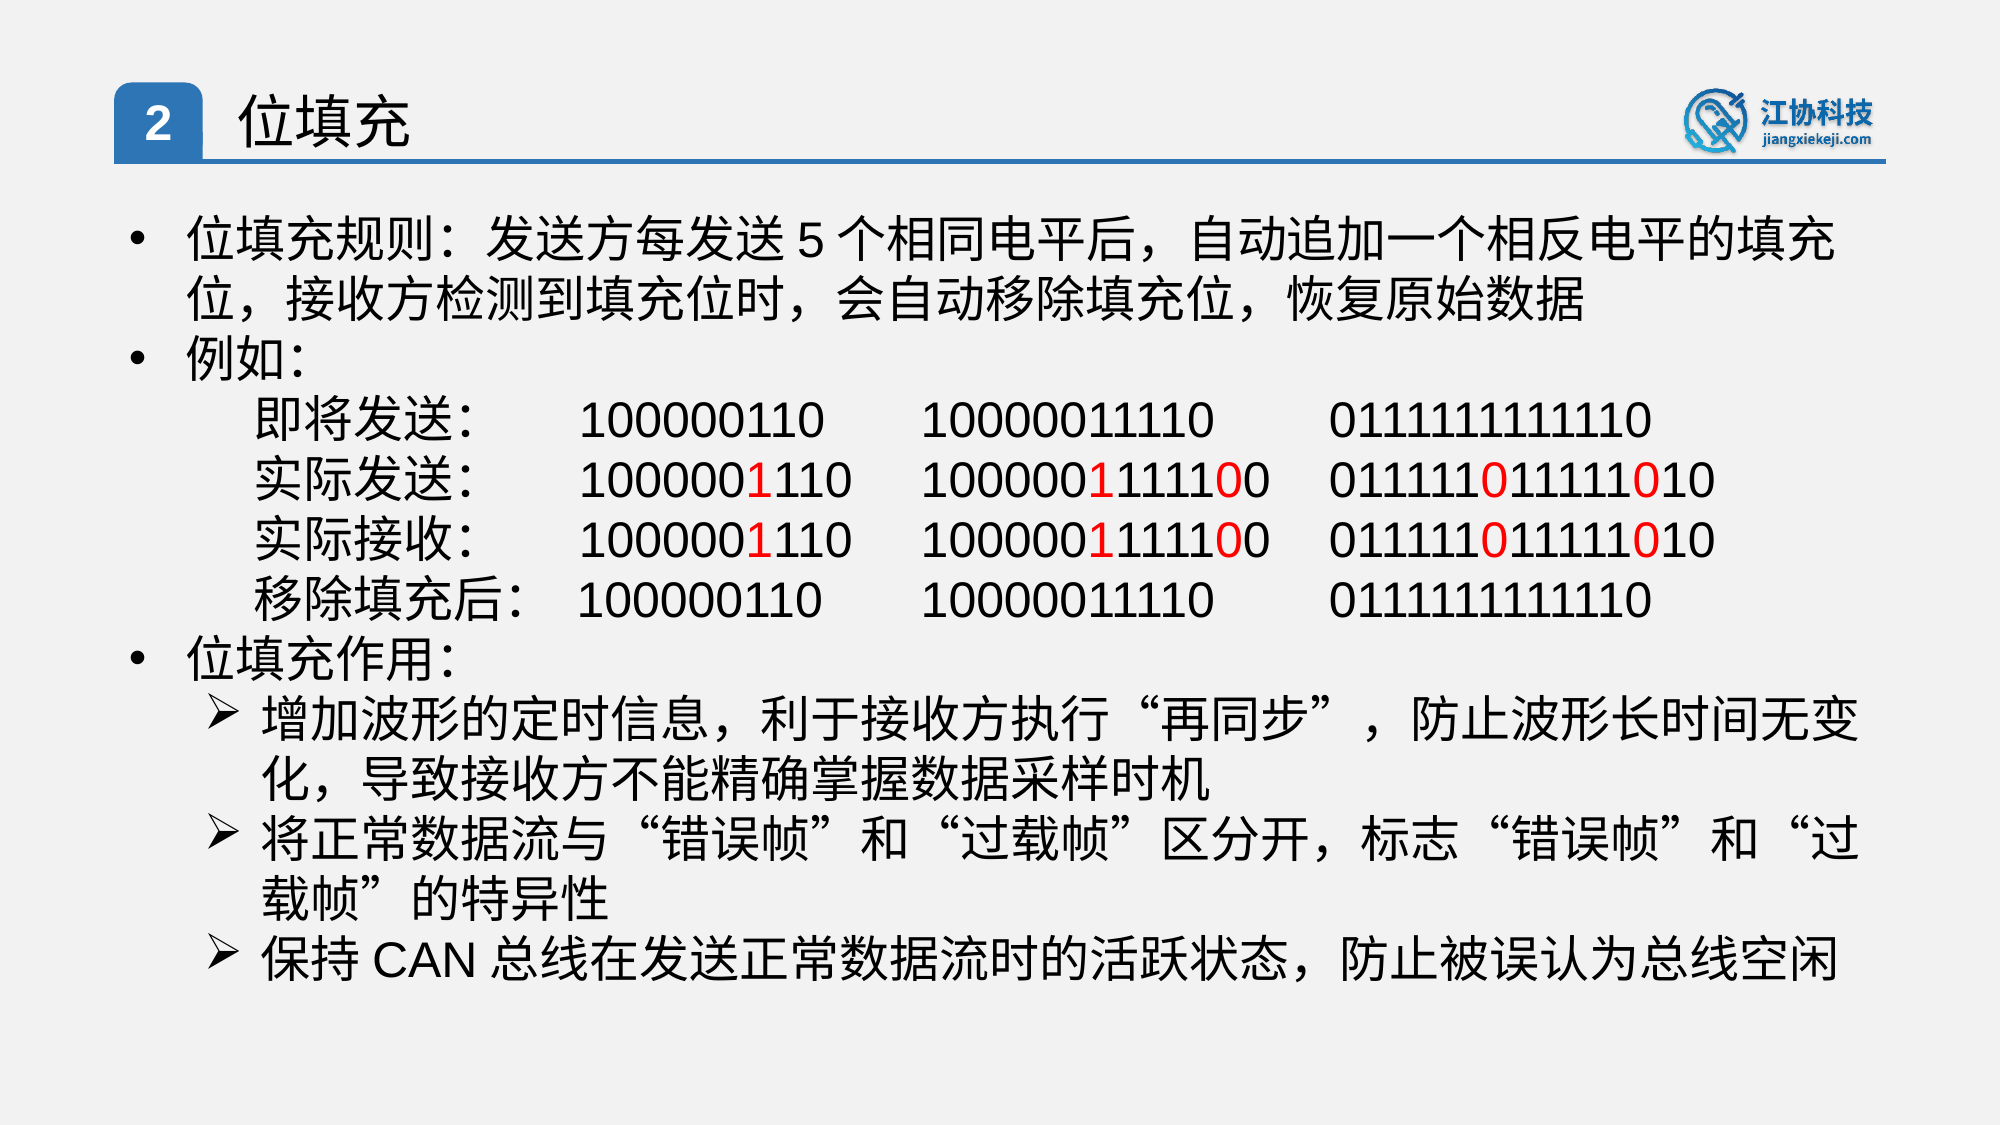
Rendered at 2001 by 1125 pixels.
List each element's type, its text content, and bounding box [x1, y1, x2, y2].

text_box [114, 76, 1886, 166]
text_box 位填充规则：发送方每发送5个相同电平后，自动追加一个相反电平的填充位，接收方检测到填充位时，会自动移除填充位，恢复原始数据 例如： 即将发送： 100000110 10000011110 0111111111110 实际发送： 1000001110 1000001111100 011111011111010 实际接收： 1000001110 1000001111100 011111011111010 移除填充后： 100000110 10000011110 0111111111110 位填充作用： 增加波形的定时信息，利于接收方执行“再同步”，防止波形长时间无变化，导致接收方不能精确掌握数据采样时机 将正常数据流与“错误帧”和“过载帧”区分开，标志“错误帧”和“过载帧”的特异性 保持CAN总线在发送正常数据流时的活跃状态，防止被误认为总线空闲 [114, 200, 1886, 995]
